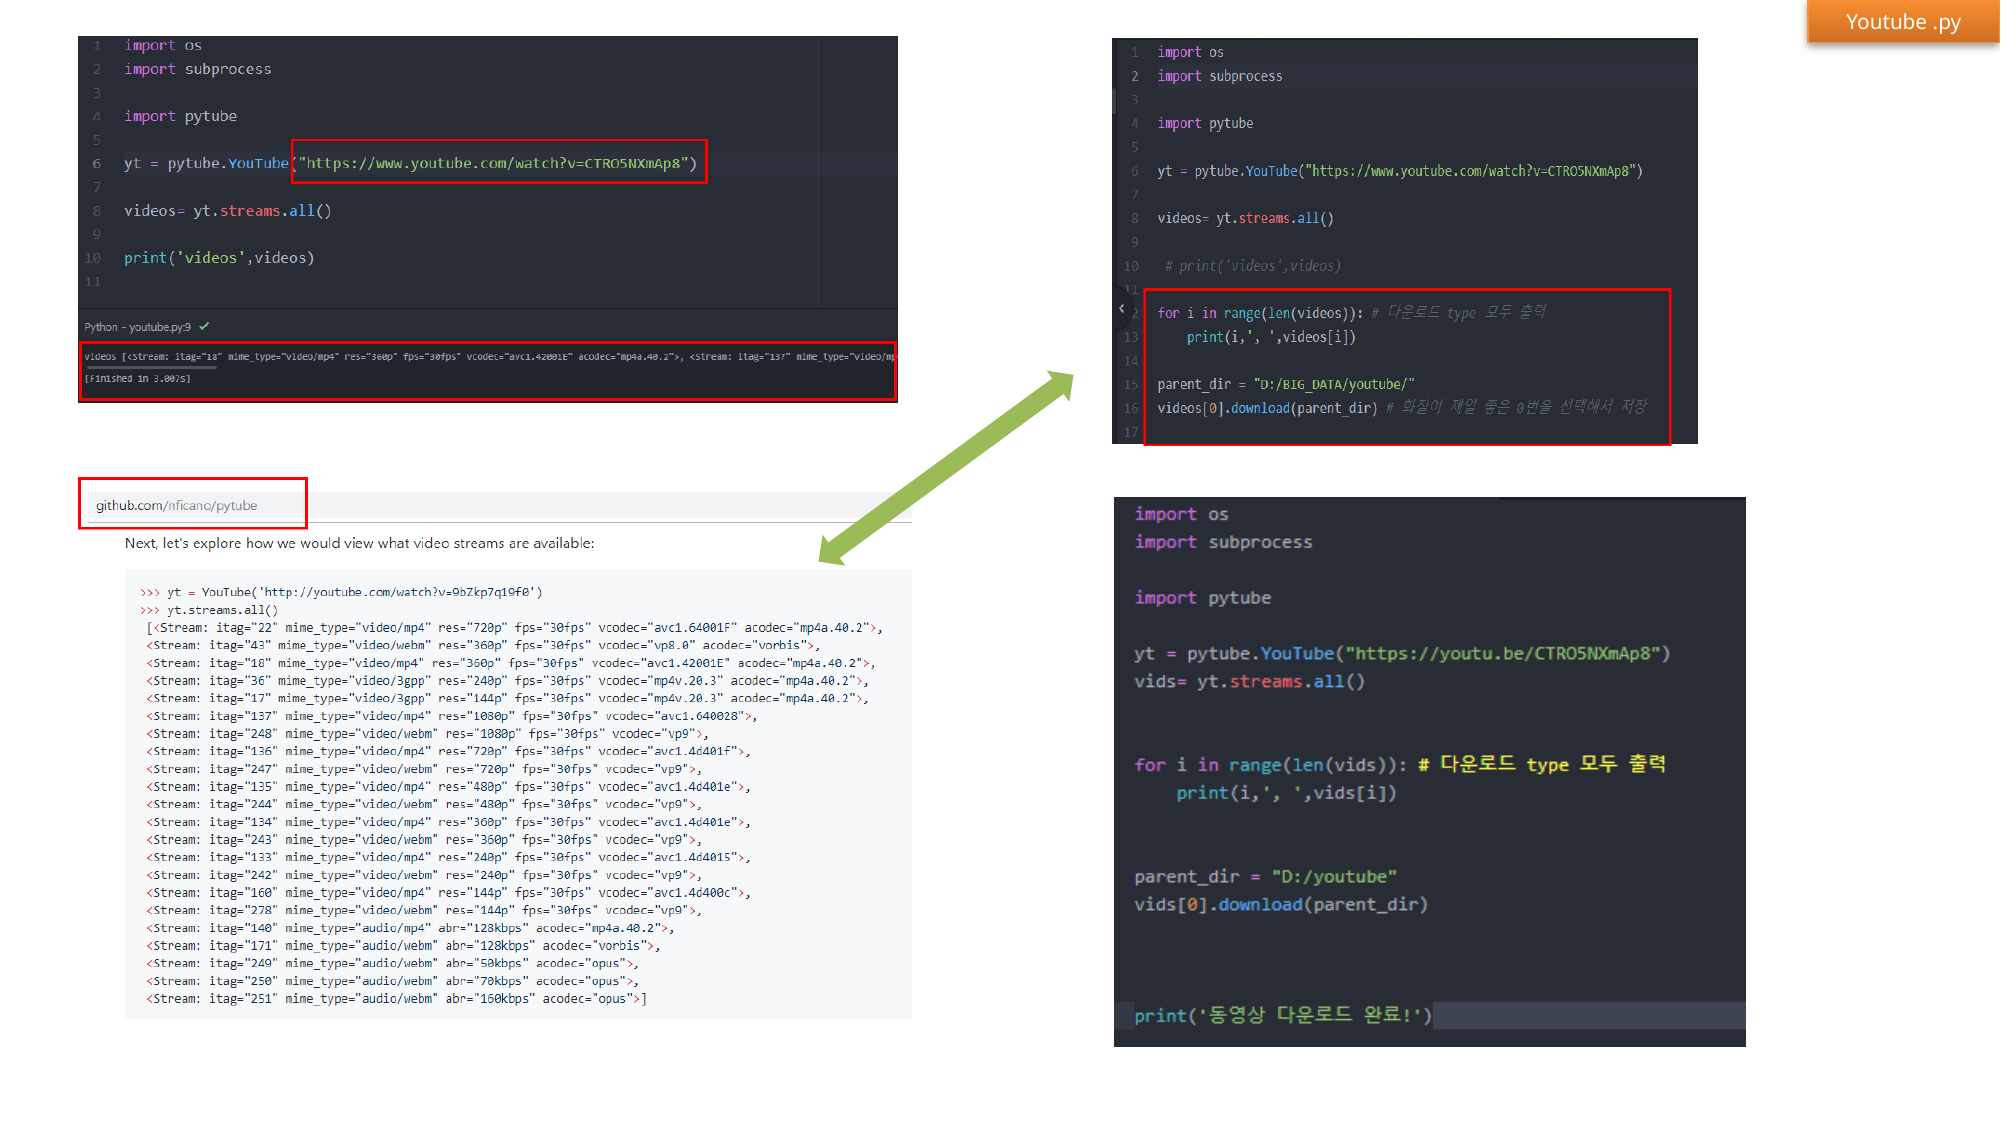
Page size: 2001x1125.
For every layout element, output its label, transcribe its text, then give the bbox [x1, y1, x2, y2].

picture [1112, 37, 1699, 446]
text_box [914, 370, 1074, 502]
picture [78, 36, 898, 404]
picture [1114, 497, 1747, 1048]
picture [78, 476, 912, 1019]
text_box Youtube .py [1807, 0, 2000, 43]
